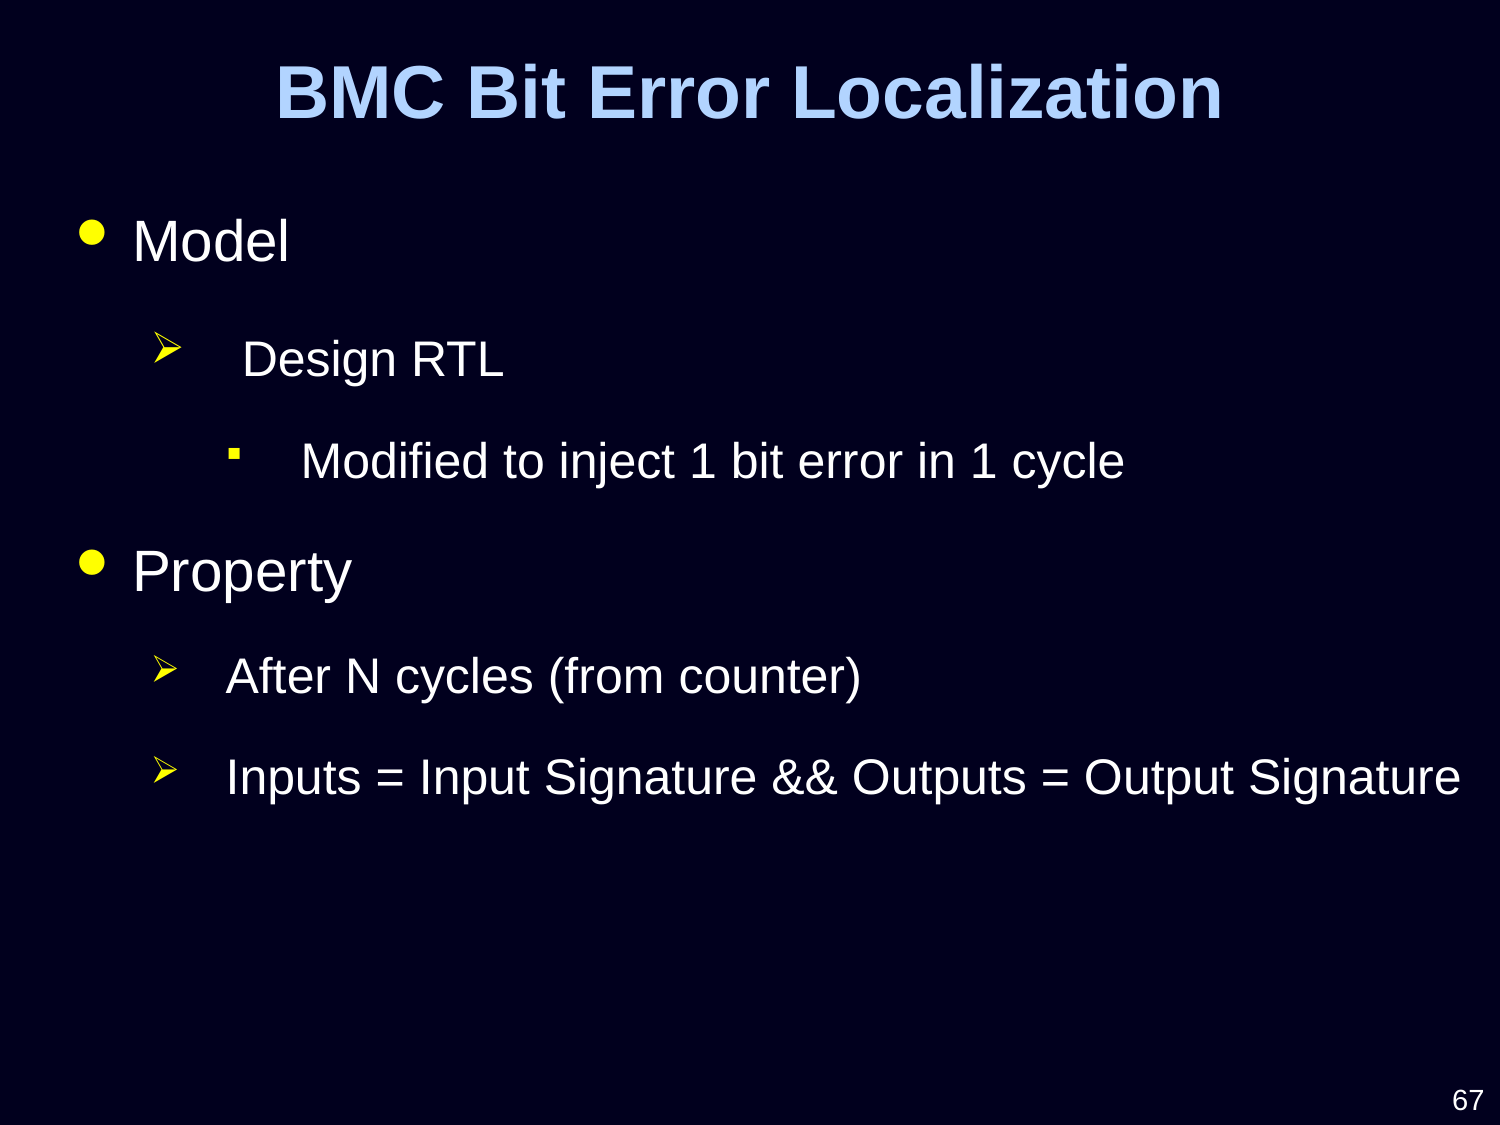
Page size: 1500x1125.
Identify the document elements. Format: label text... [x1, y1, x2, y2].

text_box 67 [1226, 1072, 1500, 1125]
text_box BMC Bit Error Localization [0, 56, 1500, 132]
text_box Model Design RTL Modified to inject 1 bit error in 1 cycle Property After N cycles (from counter) Inputs = Input Signature && Outputs = Output Signature [60, 167, 1500, 978]
